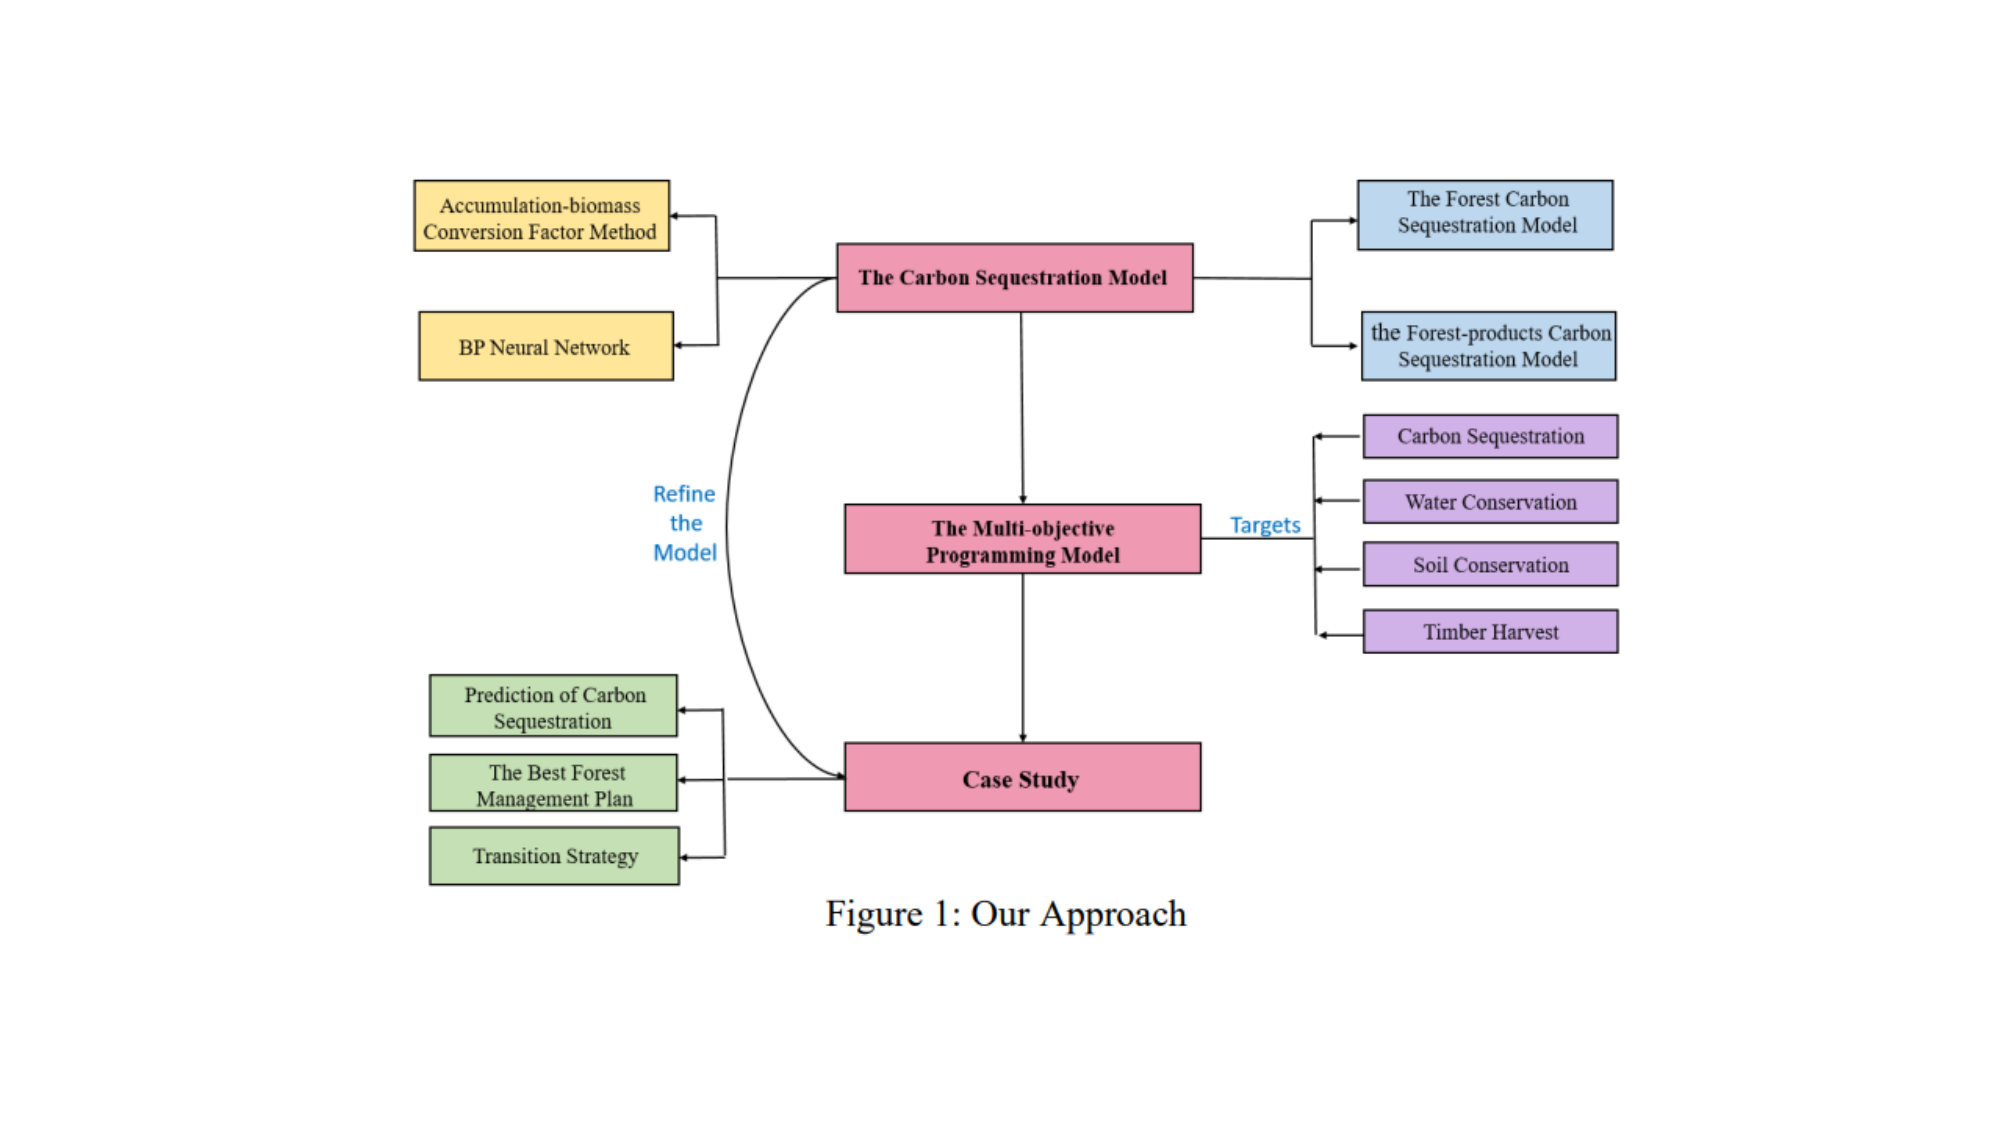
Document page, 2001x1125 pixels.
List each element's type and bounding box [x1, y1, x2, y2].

picture [335, 141, 1665, 984]
